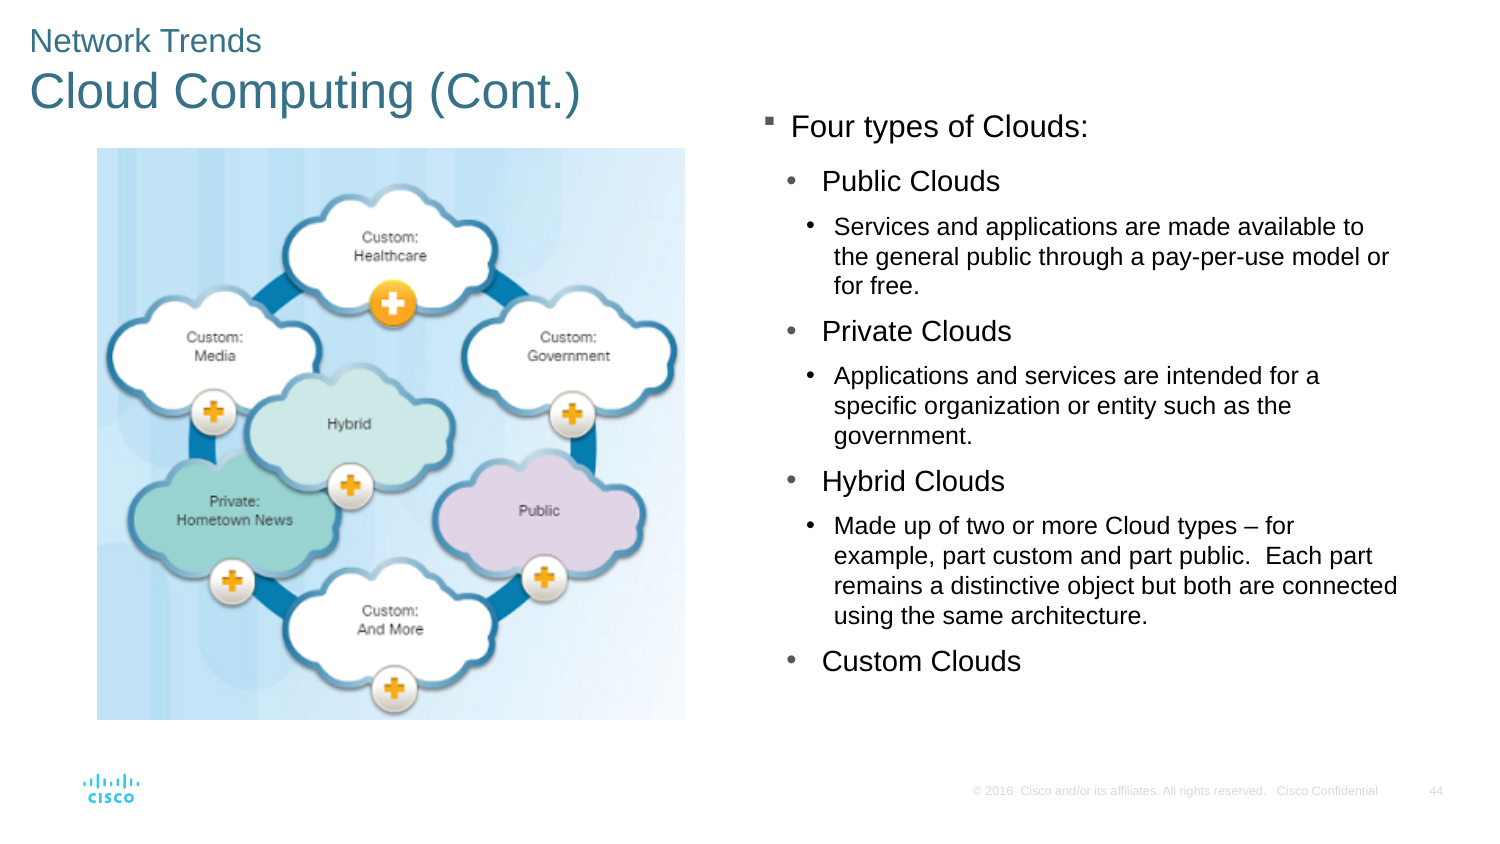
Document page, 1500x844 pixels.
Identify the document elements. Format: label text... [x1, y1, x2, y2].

picture [97, 148, 686, 720]
title Network Trends Cloud Computing (Cont.) [14, 6, 1500, 131]
list Four types of Clouds: Public Clouds Services and applications are made available to the general public through a pay-per-use model or for free. Private Clouds Applications and services are intended for a specific organization or entity such as the government. Hybrid Clouds Made up of two or more Cloud types – for example, part custom and part public. Each part remains a distinctive object but both are connected using the same architecture. Custom Clouds [748, 99, 1431, 770]
